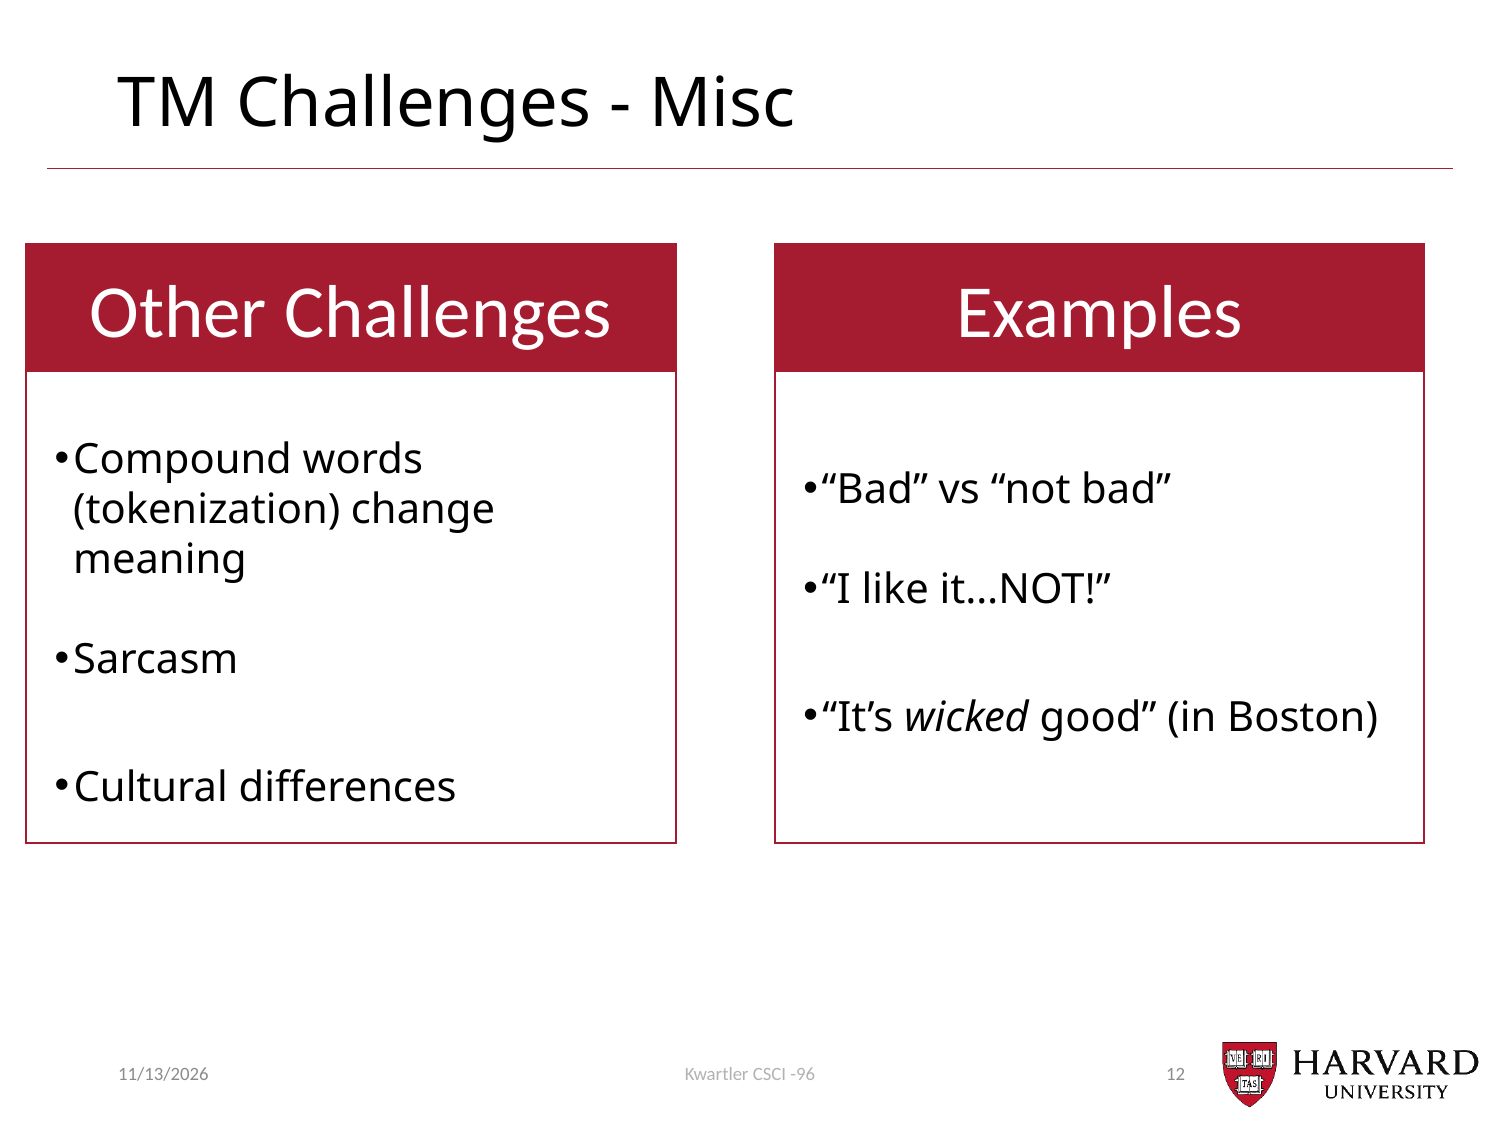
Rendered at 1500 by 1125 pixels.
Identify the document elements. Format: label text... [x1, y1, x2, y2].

slide_number 12 [1059, 1042, 1200, 1103]
footer Kwartler CSCI -96 [496, 1042, 1004, 1103]
text_box Examples [774, 243, 1425, 265]
picture [1200, 1024, 1500, 1125]
title TM Challenges - Misc [103, 59, 1397, 157]
text_box [774, 265, 1425, 844]
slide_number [103, 1042, 441, 1103]
text_box [25, 265, 677, 844]
text_box Other Challenges [25, 243, 677, 265]
